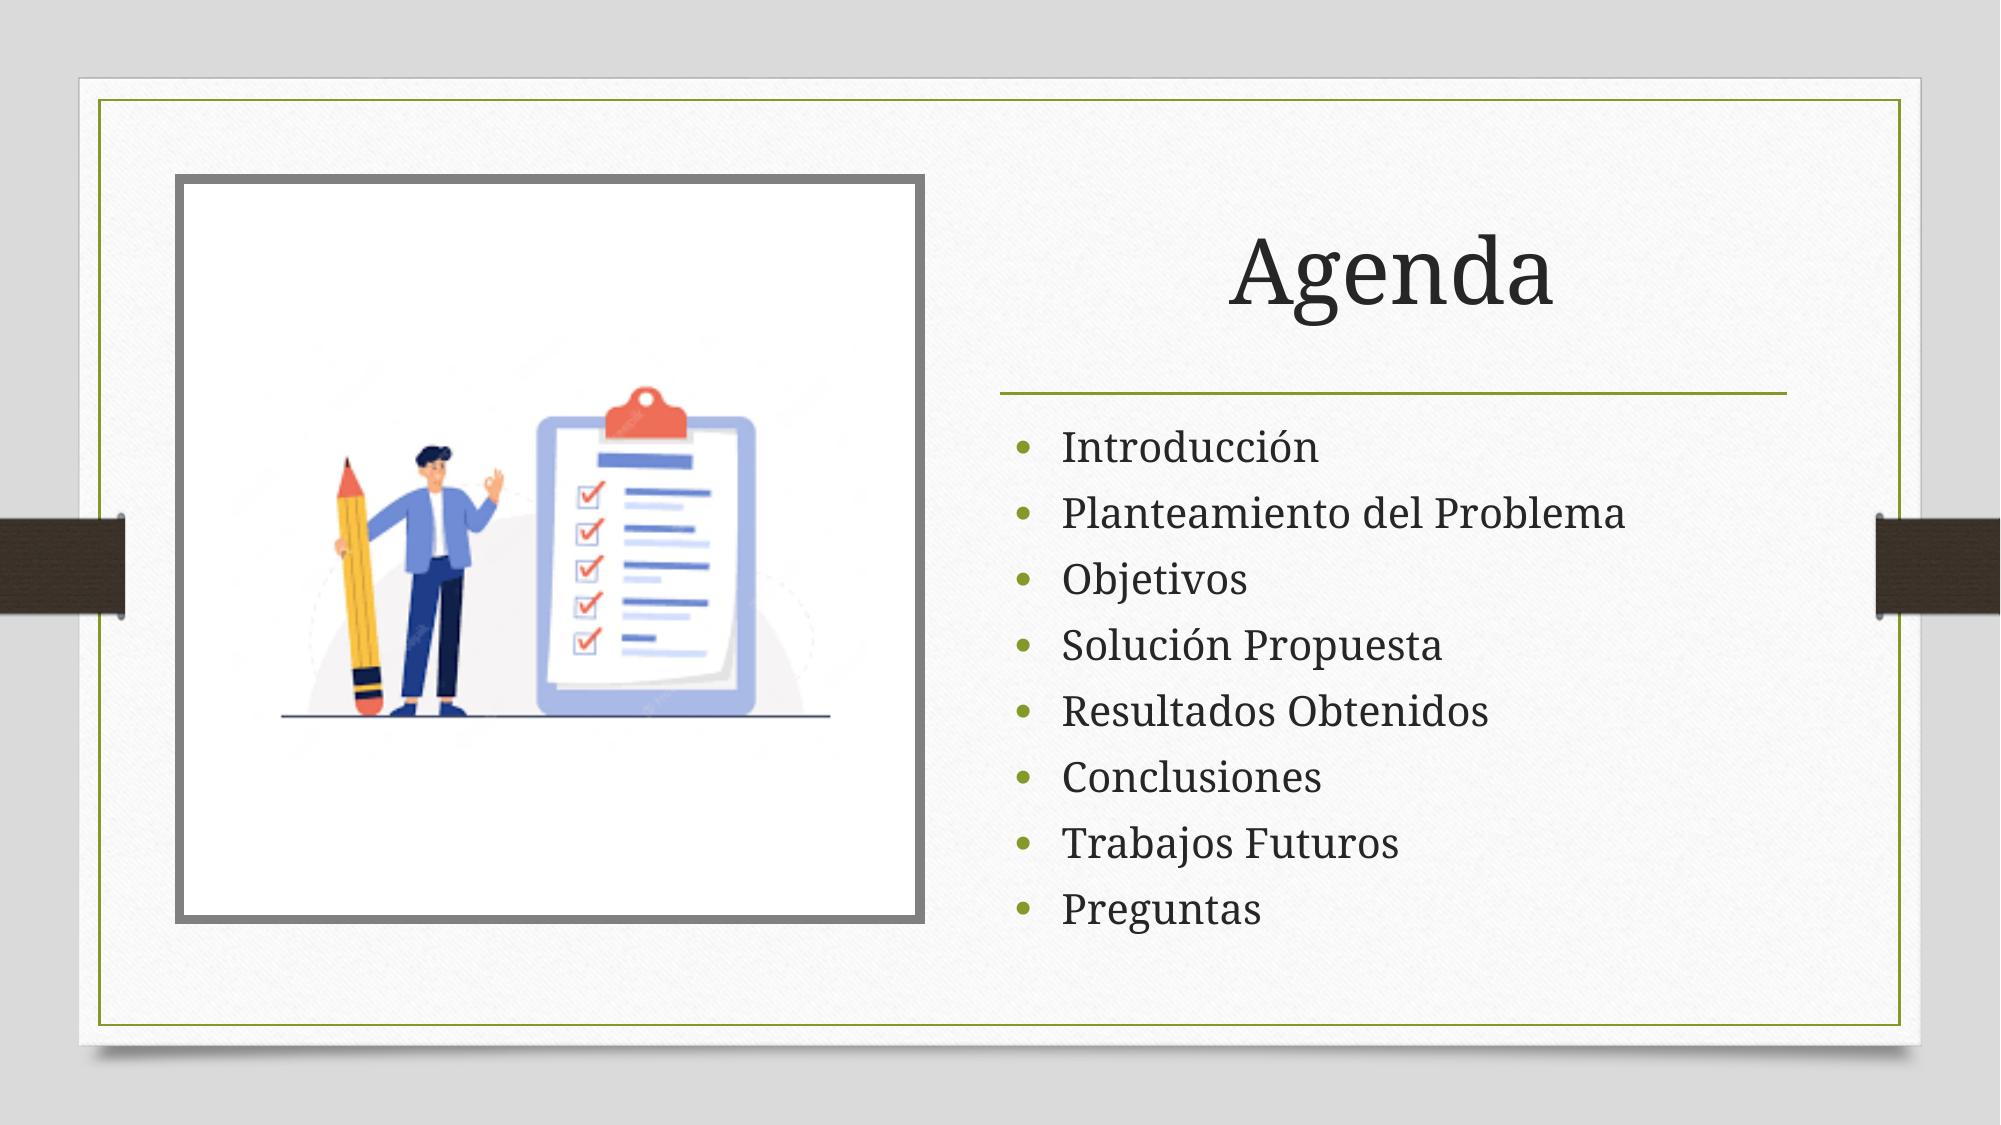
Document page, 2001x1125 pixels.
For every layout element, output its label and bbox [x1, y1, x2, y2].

text_box [0, 0, 2000, 1125]
picture [231, 335, 868, 760]
